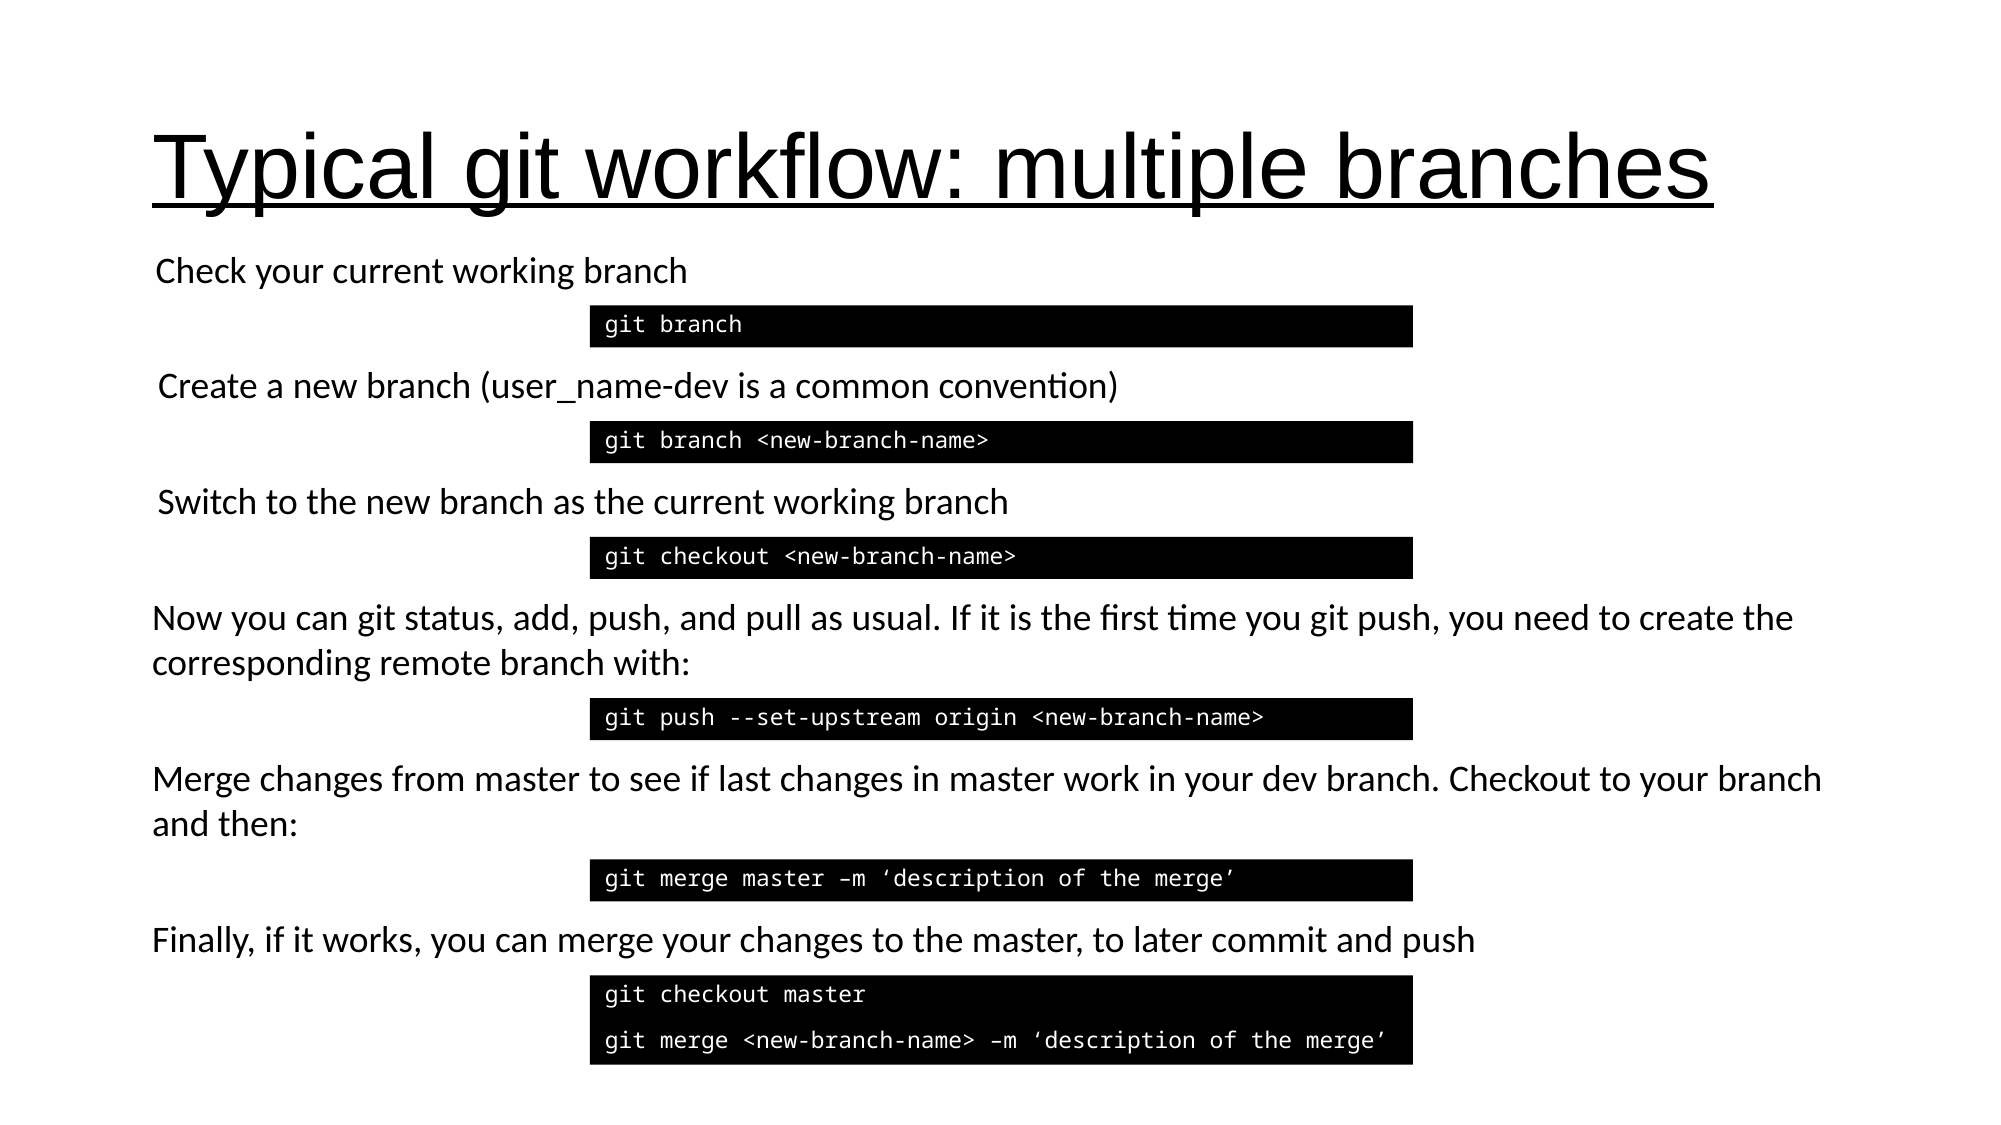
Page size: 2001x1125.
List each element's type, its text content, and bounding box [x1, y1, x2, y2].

text_box git branch [589, 305, 1413, 348]
text_box Check your current working branch [140, 238, 704, 298]
text_box Finally, if it works, you can merge your changes to the master, to later commit and push [137, 908, 1863, 968]
text_box git push --set-upstream origin <new-branch-name> [589, 698, 1413, 741]
title Typical git workflow: multiple branches [137, 59, 1863, 278]
text_box Create a new branch (user_name-dev is a common convention) [143, 353, 1136, 414]
text_box git checkout <new-branch-name> [589, 536, 1413, 579]
text_box Now you can git status, add, push, and pull as usual. If it is the first time you git push, you need to create the corresponding remote branch with: [137, 585, 1863, 691]
text_box Merge changes from master to see if last changes in master work in your dev branch. Checkout to your branch and then: [137, 746, 1863, 852]
text_box Switch to the new branch as the current working branch [142, 469, 1025, 530]
text_box git merge master –m ‘description of the merge’ [589, 859, 1413, 902]
text_box git checkout master git merge <new-branch-name> –m ‘description of the merge’ [589, 975, 1413, 1065]
list git branch <new-branch-name> [589, 421, 1414, 464]
